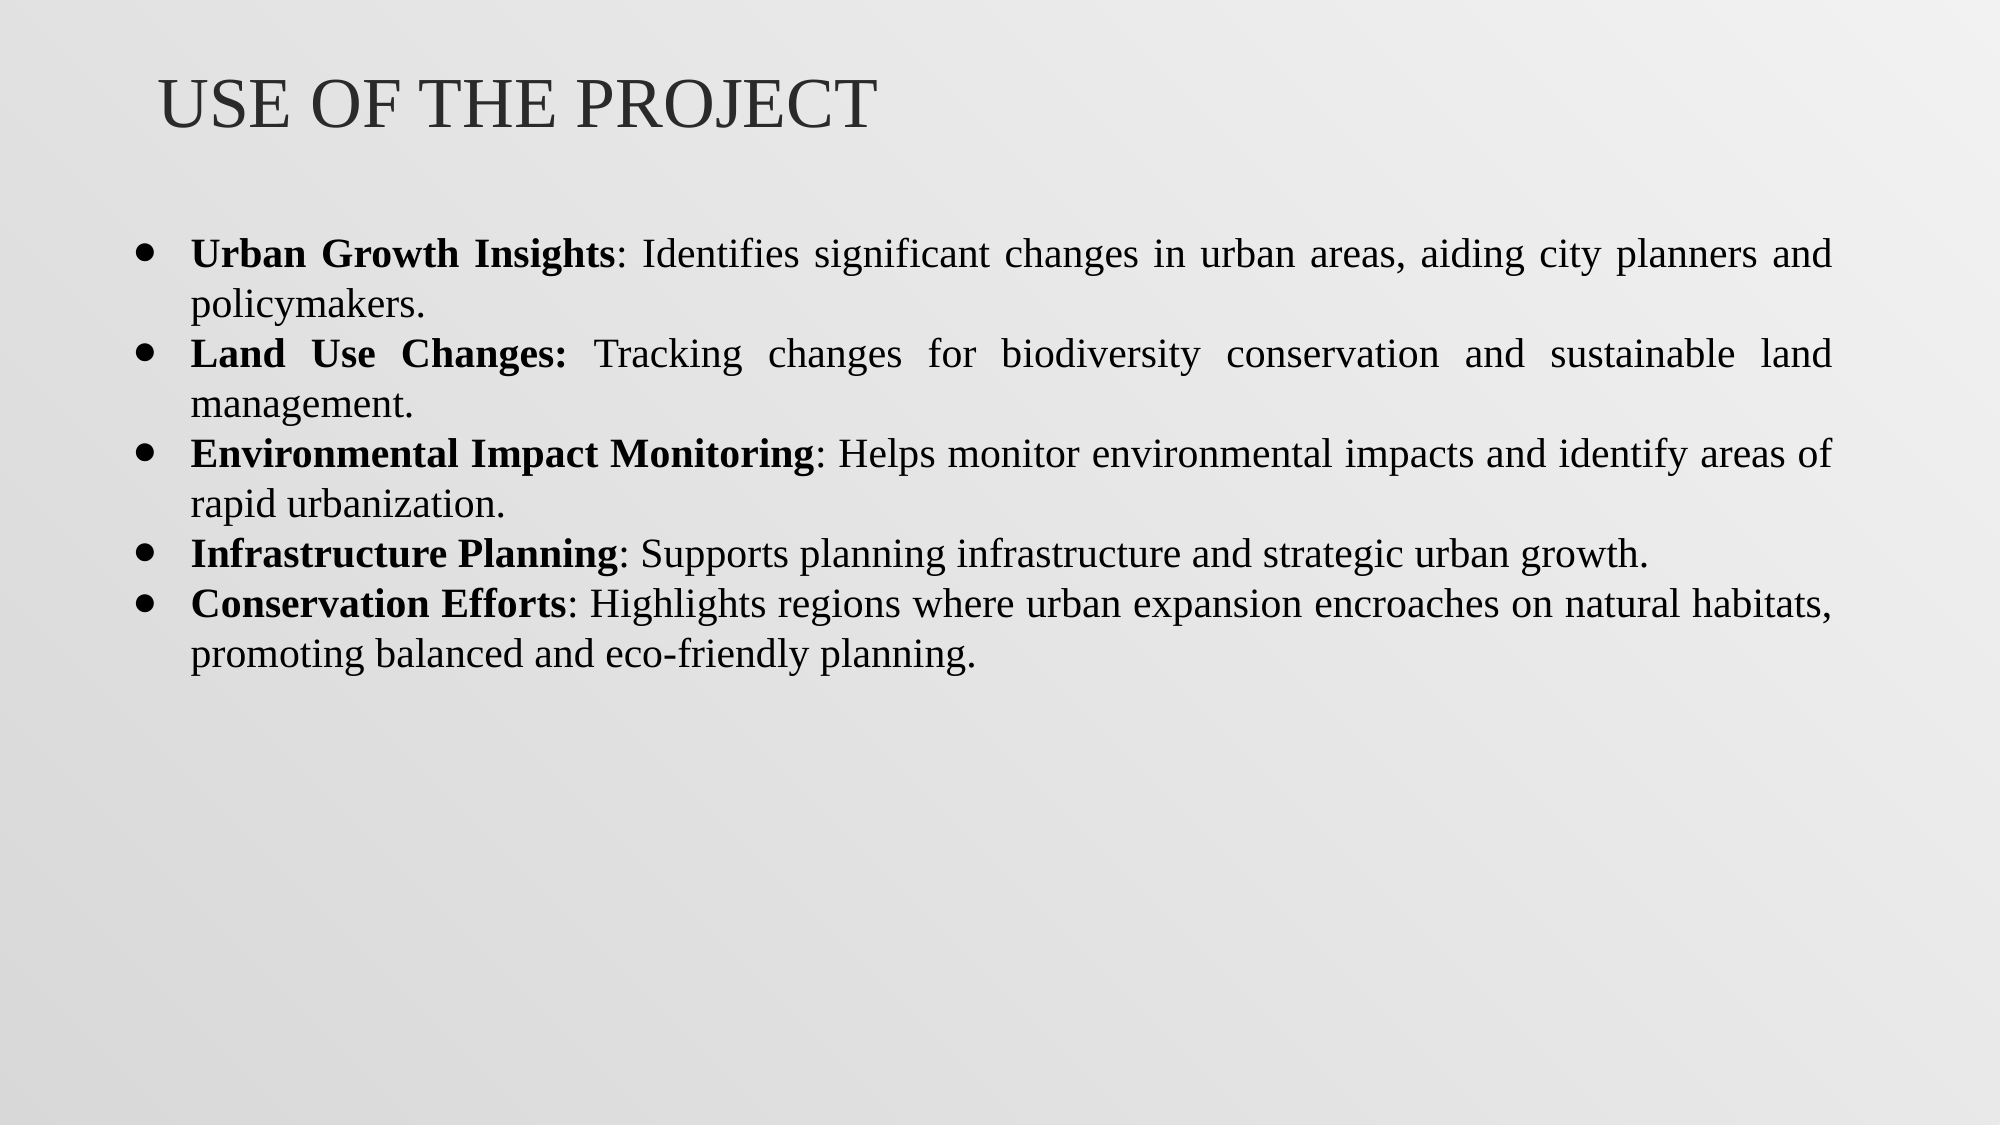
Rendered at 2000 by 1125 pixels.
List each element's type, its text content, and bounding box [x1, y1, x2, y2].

title USE OF THE PROJECT [142, 57, 1726, 151]
text_box Urban Growth Insights: Identifies significant changes in urban areas, aiding city planners and policymakers. Land Use Changes: Tracking changes for biodiversity conservation and sustainable land management. Environmental Impact Monitoring: Helps monitor environmental impacts and identify areas of rapid urbanization. Infrastructure Planning: Supports planning infrastructure and strategic urban growth. Conservation Efforts: Highlights regions where urban expansion encroaches on natural habitats, promoting balanced and eco-friendly planning. [100, 218, 1849, 684]
